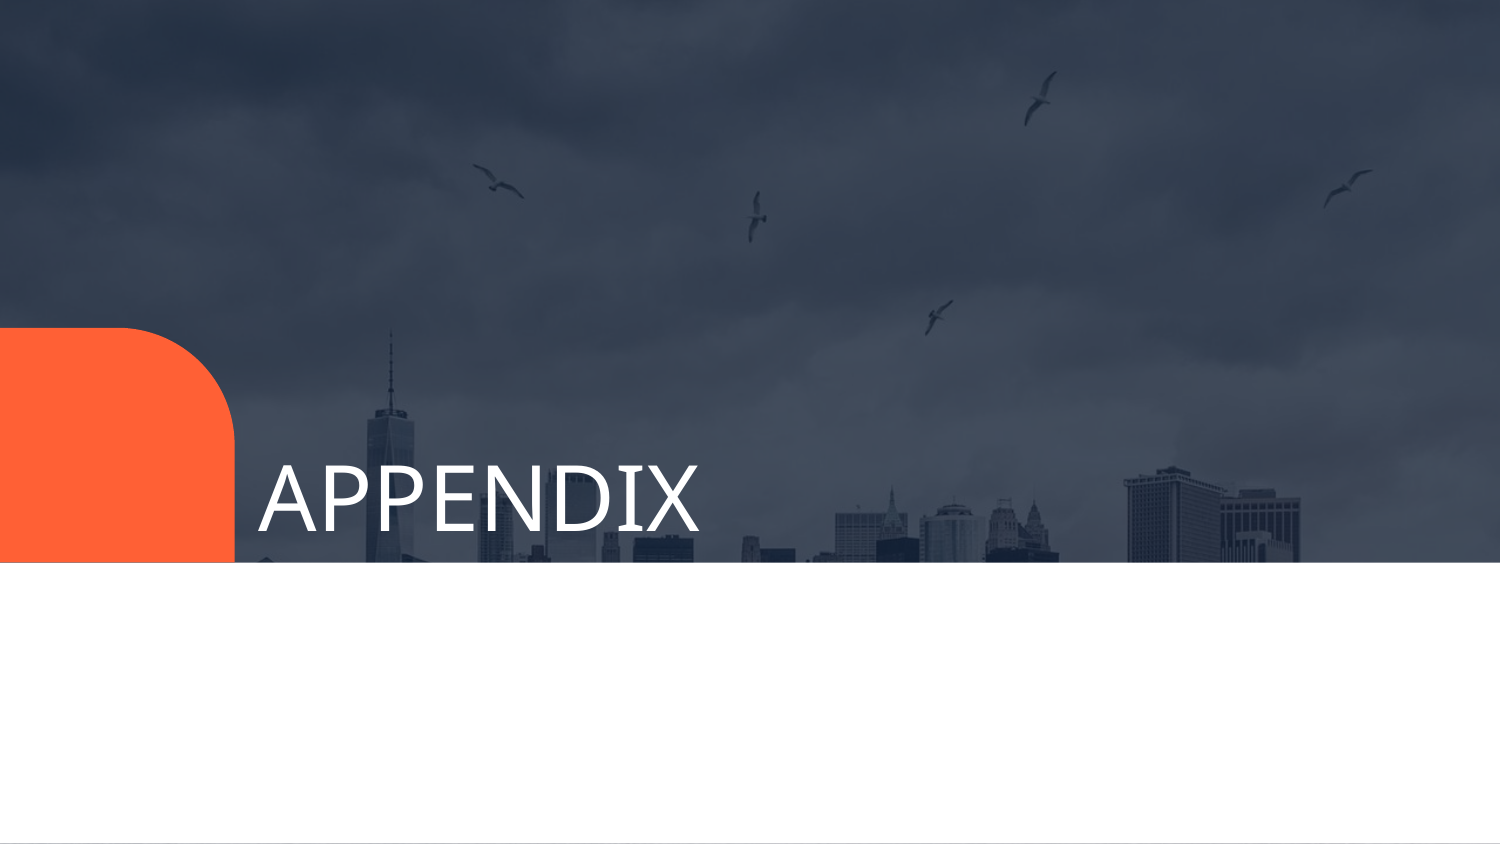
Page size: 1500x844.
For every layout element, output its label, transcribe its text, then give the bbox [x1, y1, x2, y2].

title APPENDIX [258, 461, 1408, 552]
